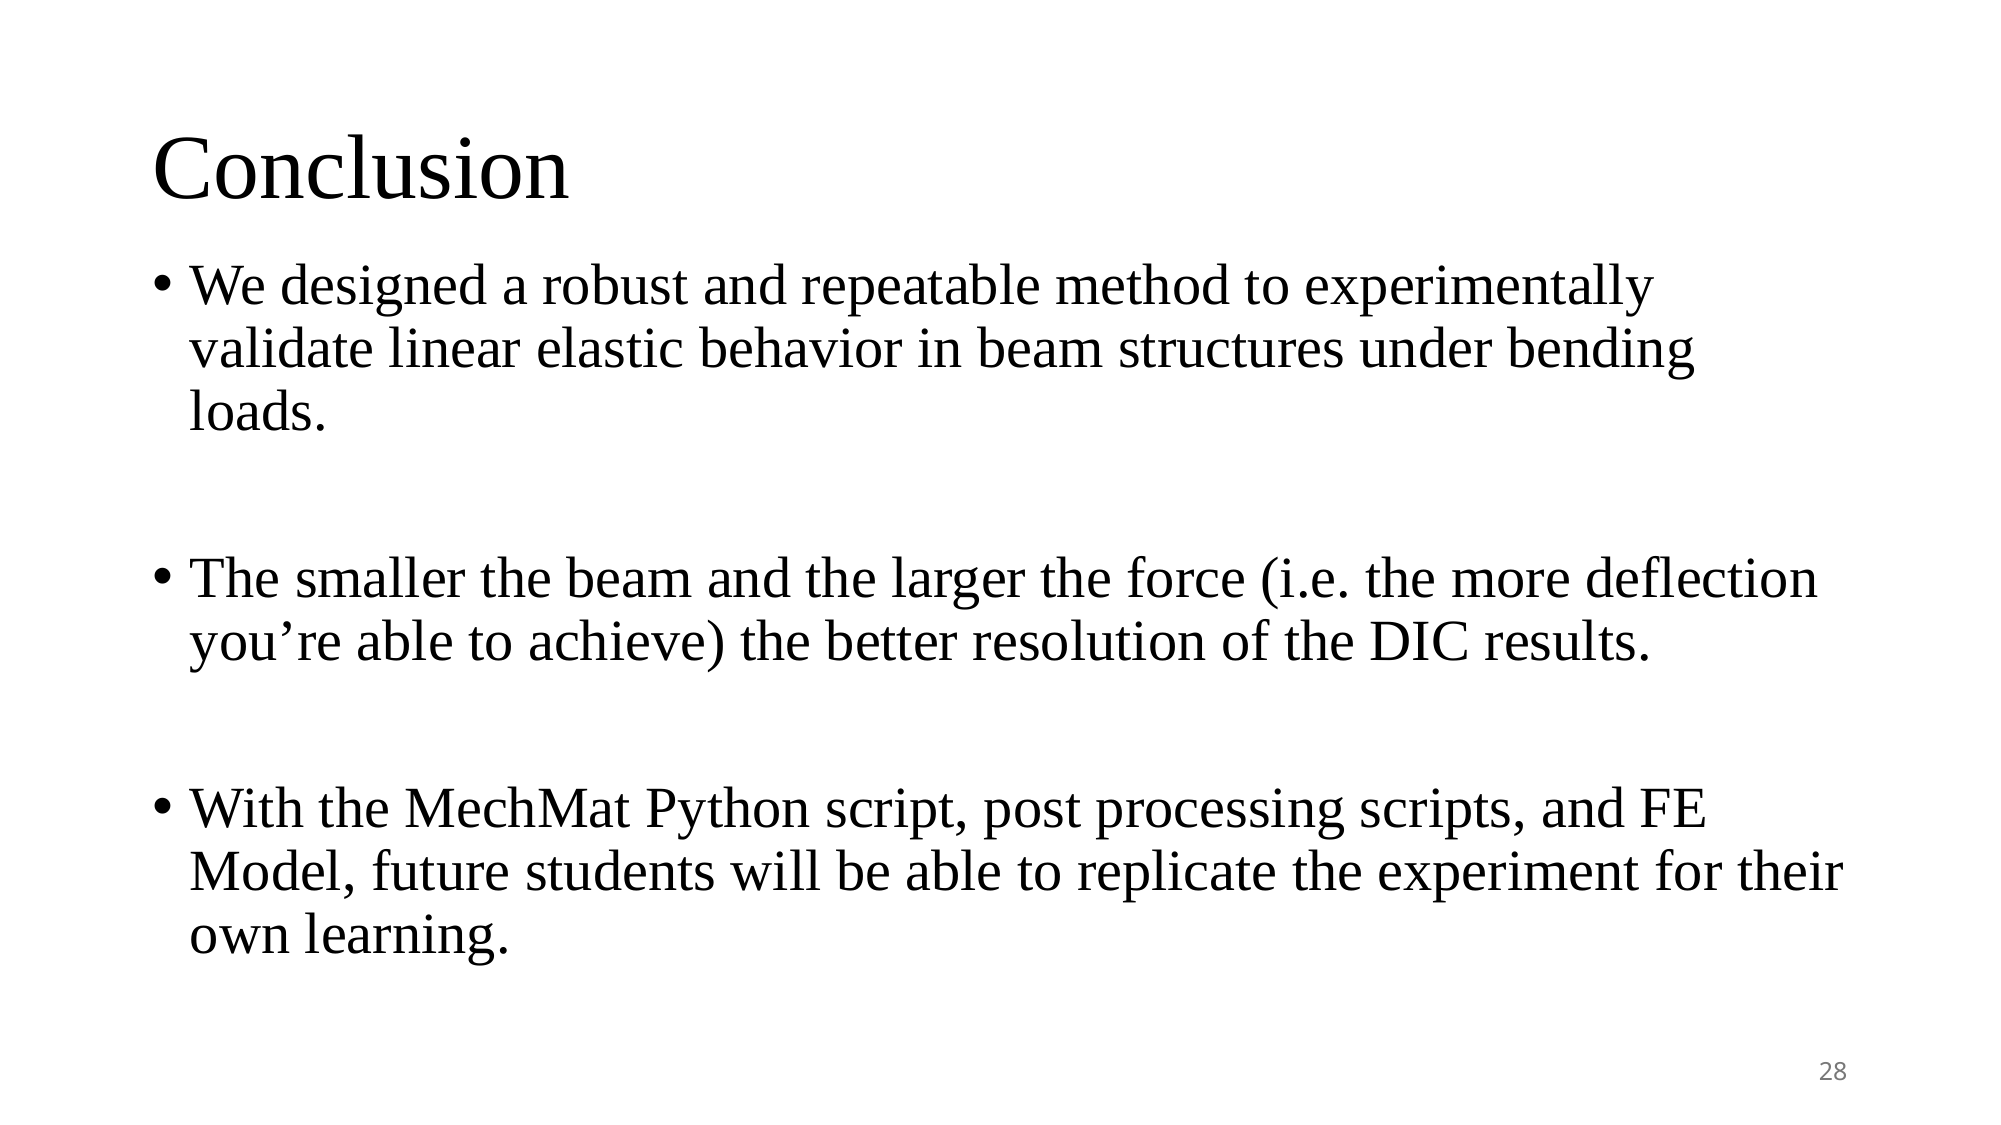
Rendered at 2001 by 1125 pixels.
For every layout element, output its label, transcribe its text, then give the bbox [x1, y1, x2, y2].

title Conclusion [137, 59, 1863, 246]
slide_number 28 [1412, 1042, 1863, 1103]
list We designed a robust and repeatable method to experimentally validate linear elastic behavior in beam structures under bending loads. The smaller the beam and the larger the force (i.e. the more deflection you’re able to achieve) the better resolution of the DIC results. With the MechMat Python script, post processing scripts, and FE Model, future students will be able to replicate the experiment for their own learning. [137, 246, 1863, 1066]
